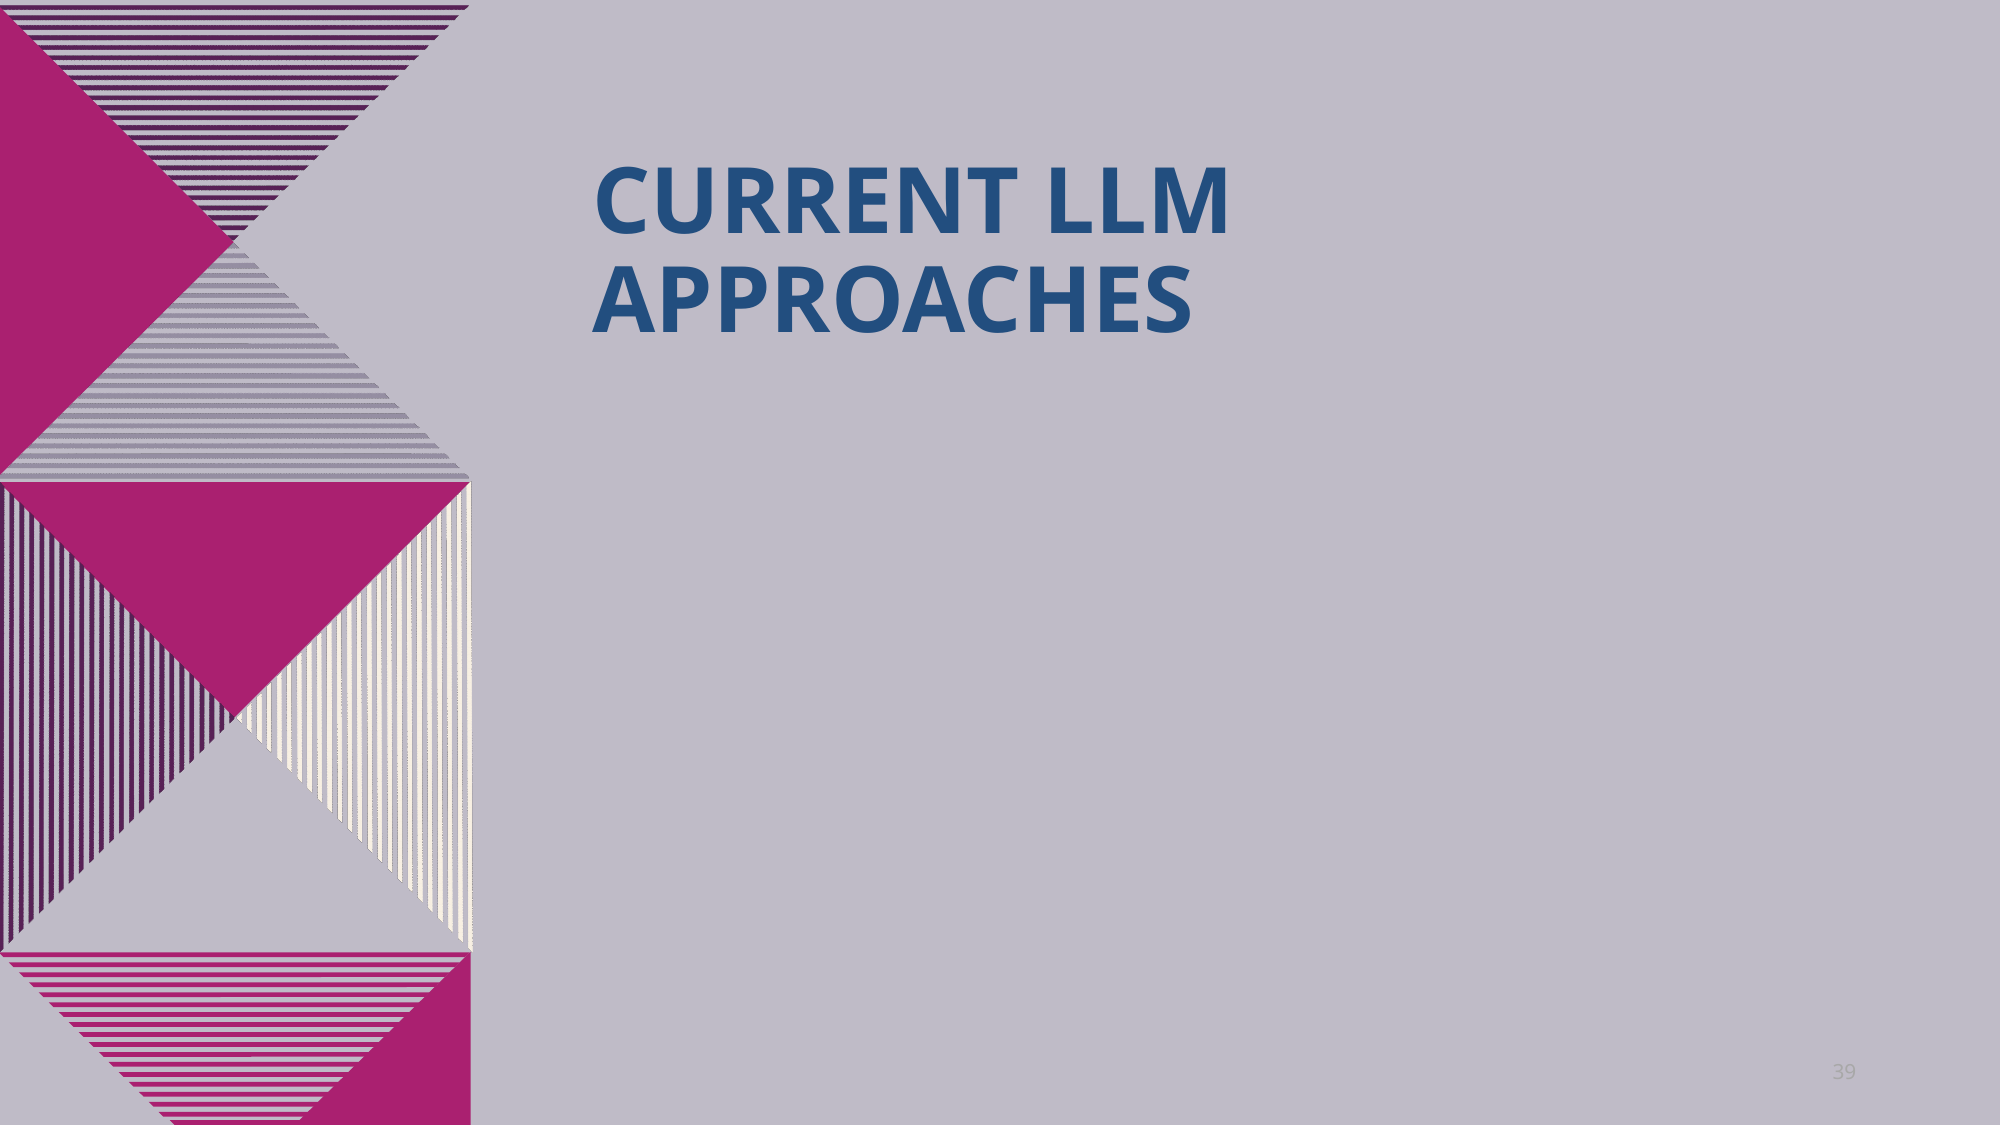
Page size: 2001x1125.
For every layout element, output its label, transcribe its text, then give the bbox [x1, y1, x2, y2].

picture [236, 481, 707, 952]
slide_number 39 [1796, 1042, 1872, 1103]
title Current LLM approaches [577, 146, 1872, 482]
picture [0, 0, 468, 241]
picture [0, 483, 234, 951]
picture [0, 242, 469, 482]
